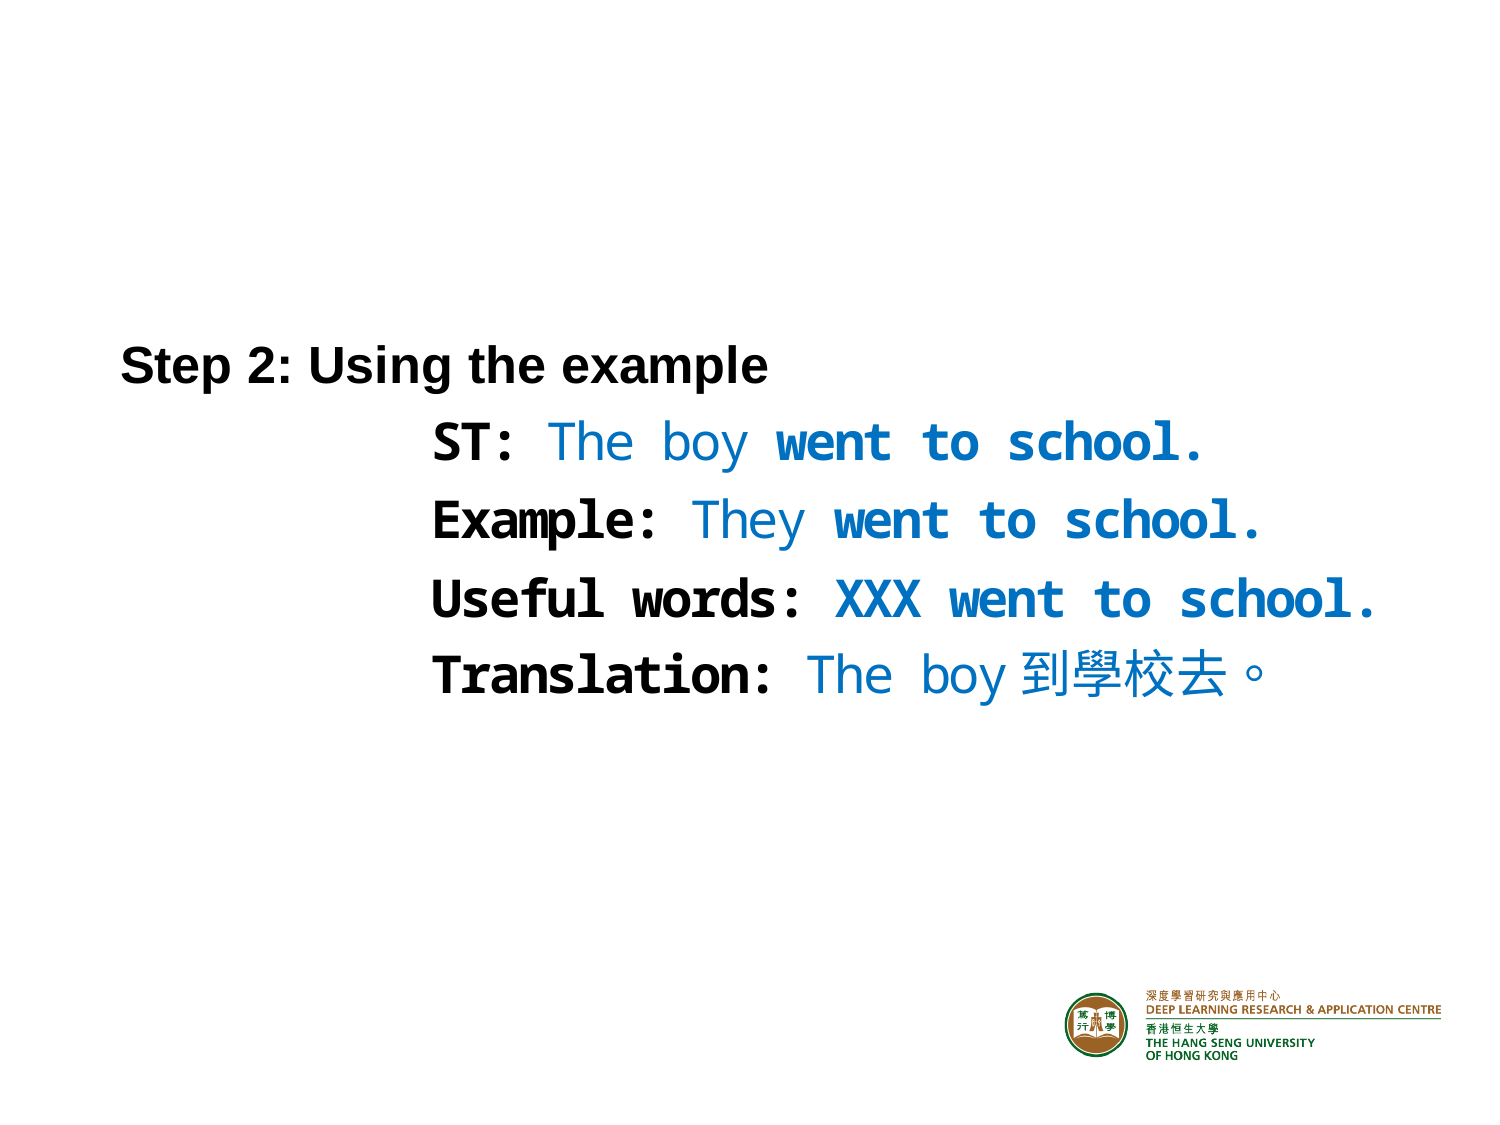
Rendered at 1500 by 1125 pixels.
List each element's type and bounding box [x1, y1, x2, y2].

picture [120, 322, 1387, 718]
picture [1056, 975, 1459, 1074]
